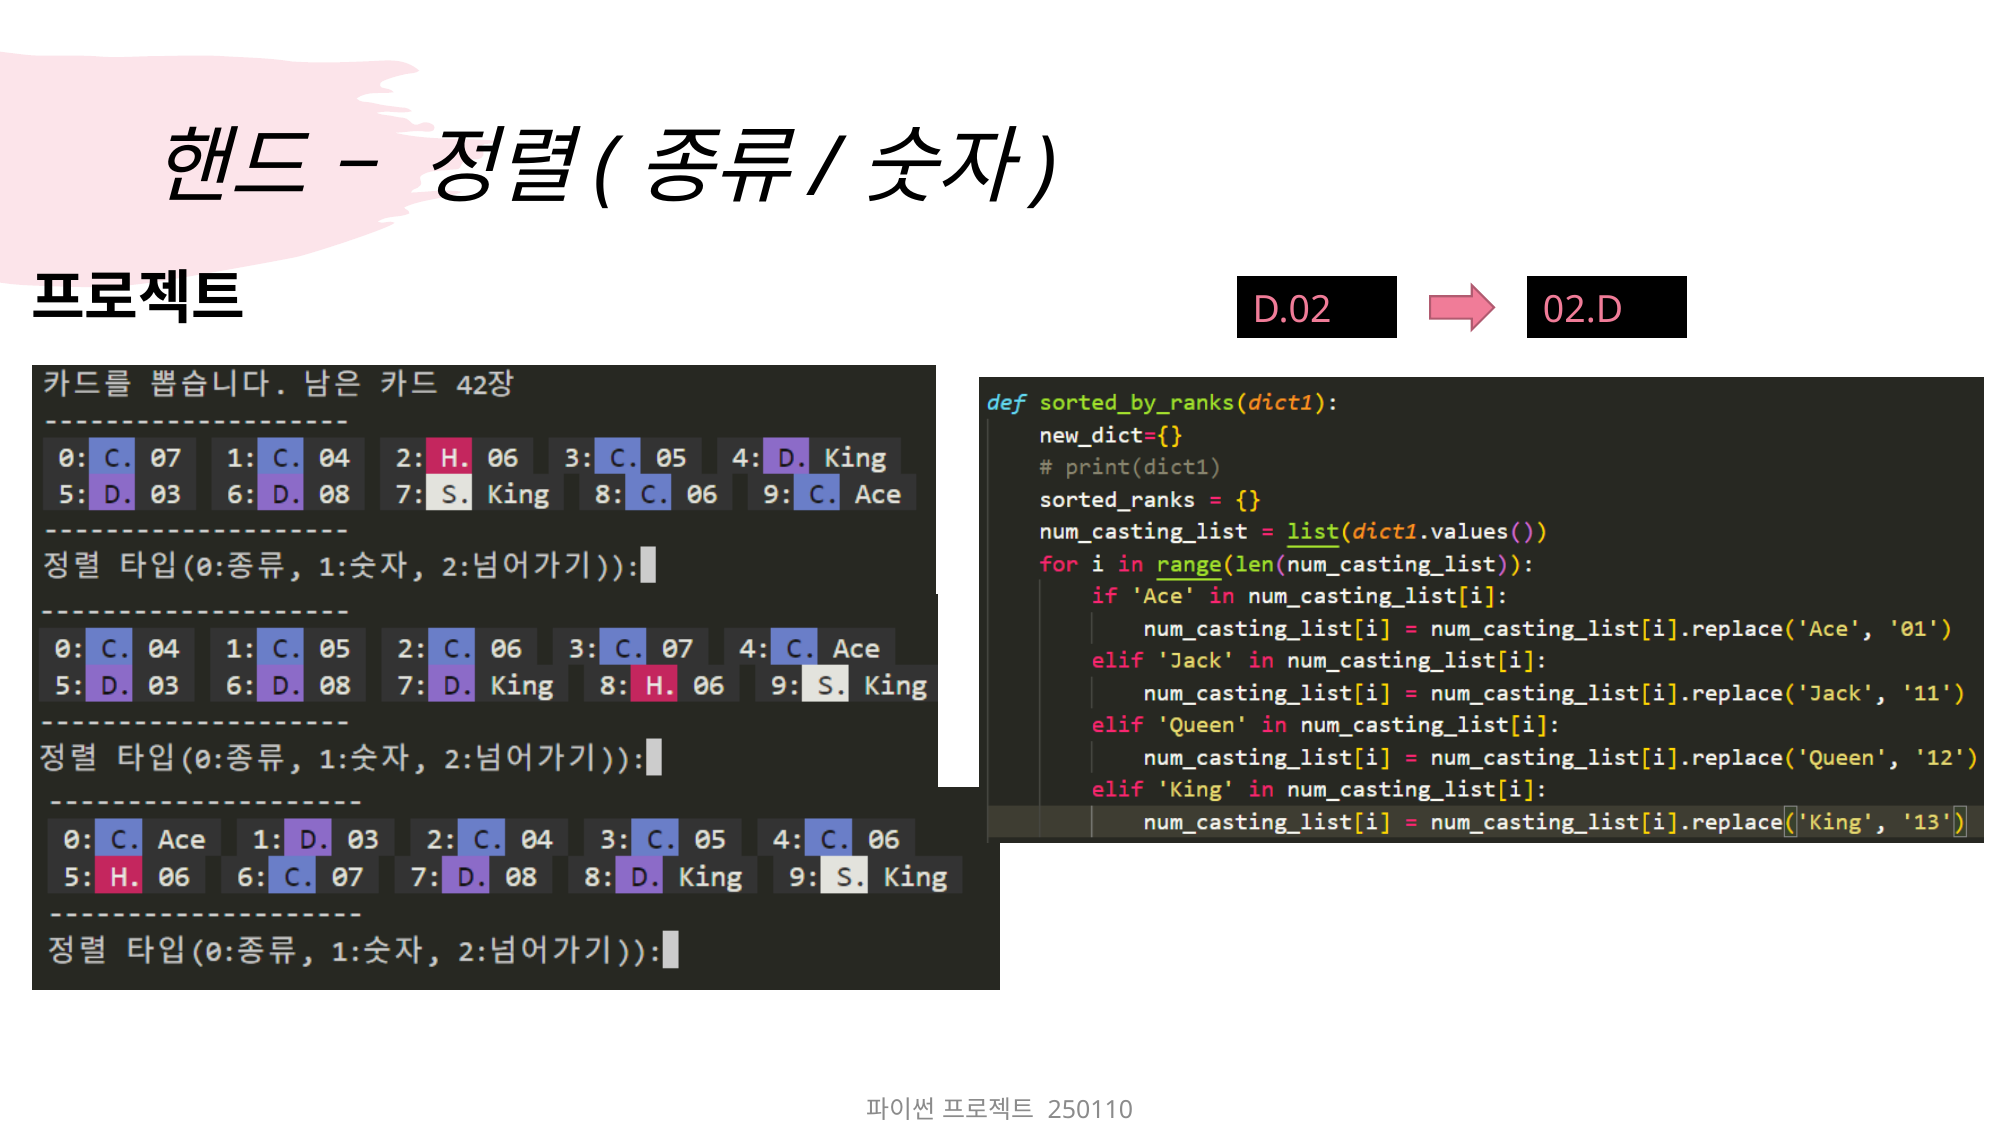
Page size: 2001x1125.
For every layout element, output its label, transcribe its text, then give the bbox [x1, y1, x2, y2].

text_box [1429, 282, 1496, 333]
footer 파이썬 프로젝트 250110 [662, 1078, 1338, 1125]
picture [32, 365, 1984, 990]
title 핸드 – 정렬(종류/숫자) [137, 59, 1863, 278]
text_box D.02 [1237, 276, 1397, 338]
text_box 02.D [1527, 276, 1687, 338]
list 프로젝트 [16, 217, 311, 338]
